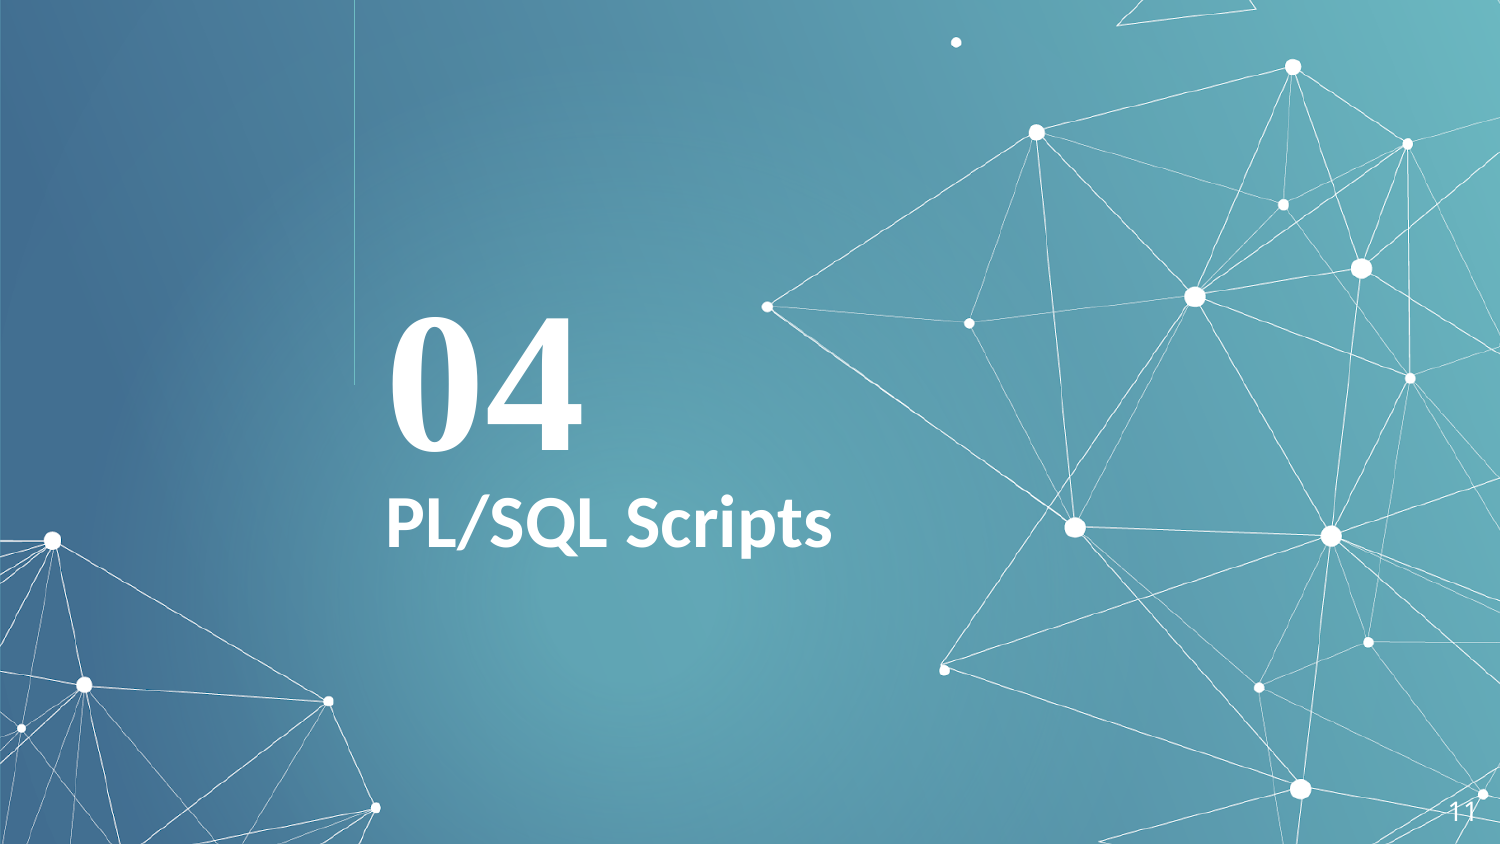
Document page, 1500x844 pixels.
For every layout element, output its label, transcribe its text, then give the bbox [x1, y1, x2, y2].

title PL/SQL Scripts [370, 359, 1224, 676]
picture [0, 0, 1500, 844]
slide_number ‹#› [1403, 779, 1494, 844]
title 04 [370, 308, 860, 433]
